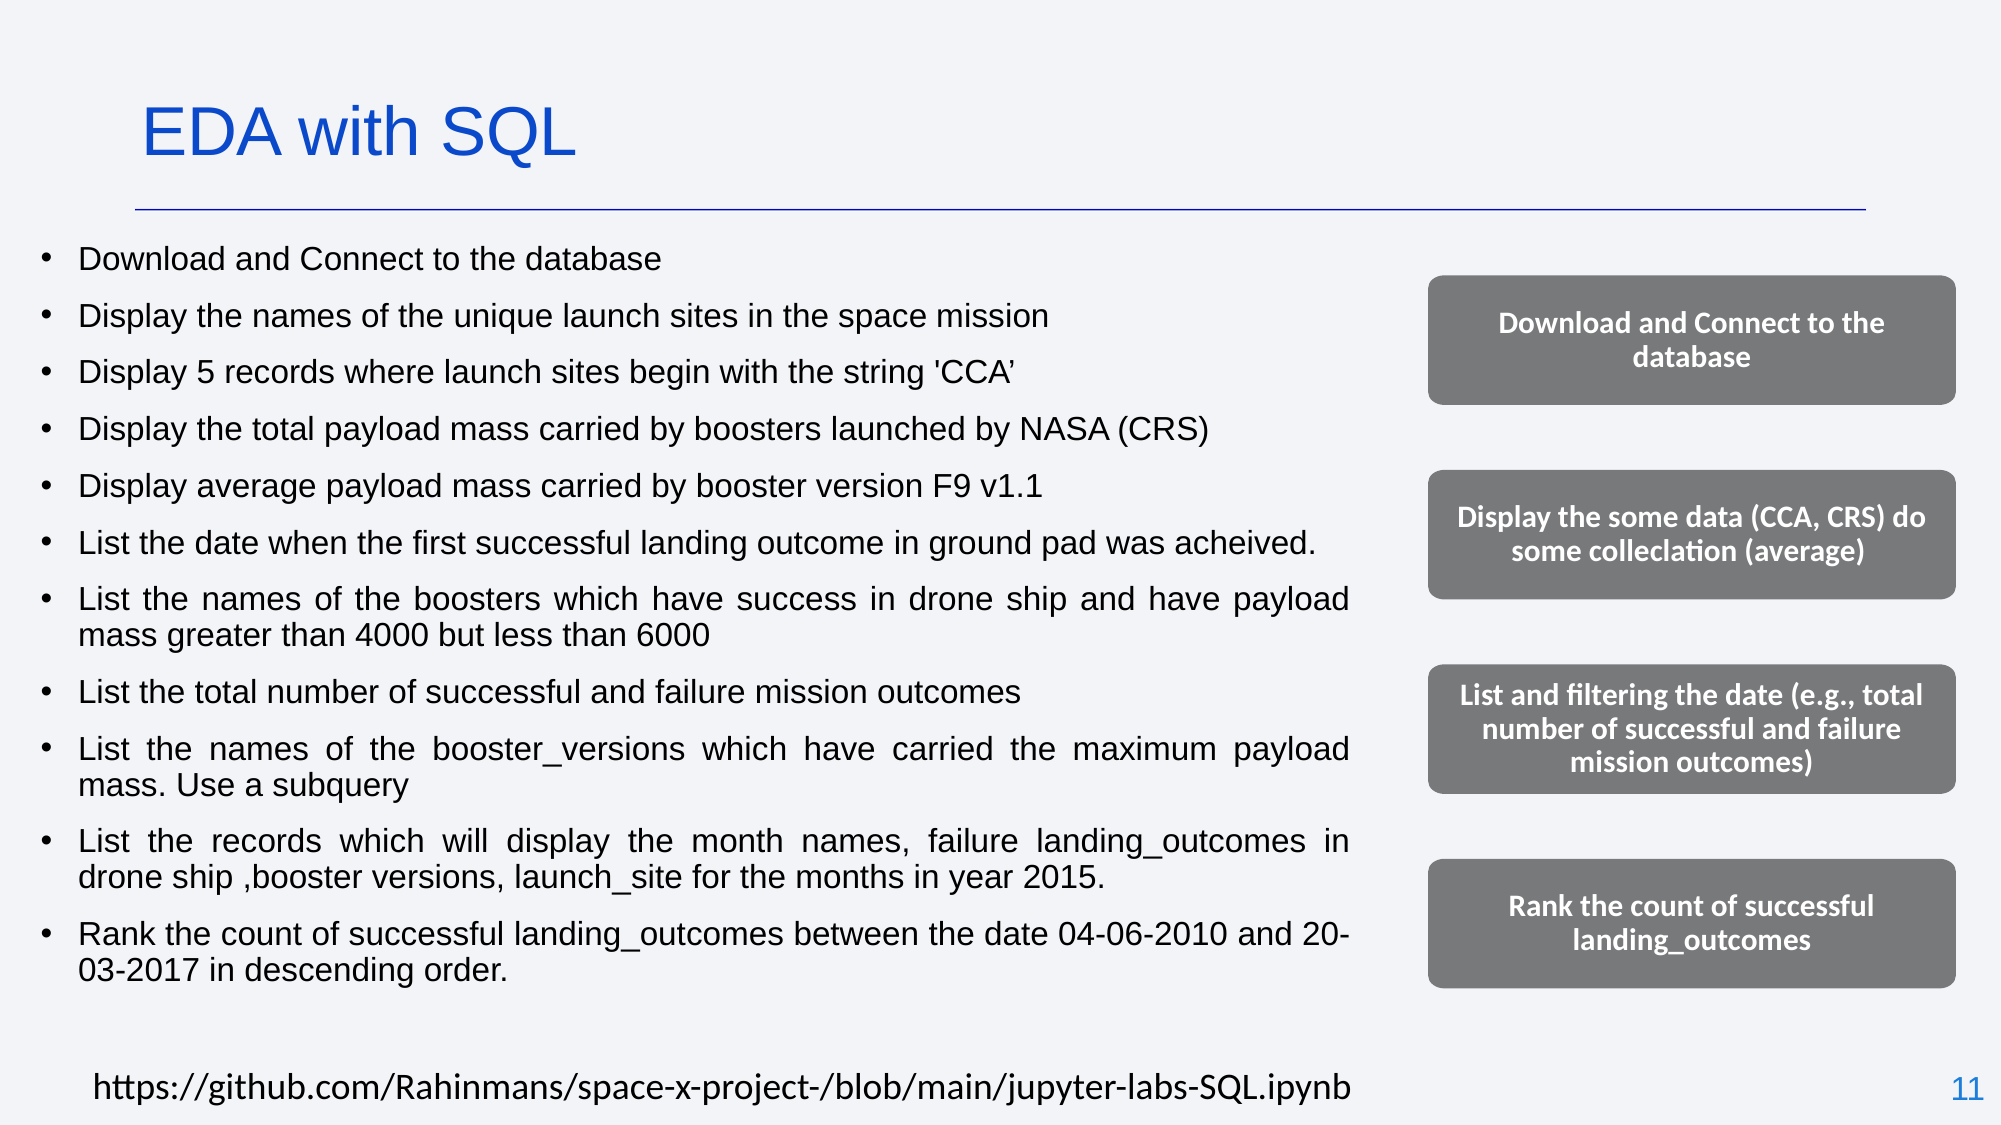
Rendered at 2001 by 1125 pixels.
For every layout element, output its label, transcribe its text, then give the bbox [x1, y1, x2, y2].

text_box https://github.com/Rahinmans/space-x-project-/blob/main/jupyter-labs-SQL.ipynb [77, 1054, 1402, 1125]
slide_number ‹#› [1550, 1054, 2000, 1120]
picture [0, 0, 2001, 1125]
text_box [1427, 275, 1957, 989]
list Download and Connect to the database Display the names of the unique launch sites in the space mission Display 5 records where launch sites begin with the string 'CCA’ Display the total payload mass carried by boosters launched by NASA (CRS) Display average payload mass carried by booster version F9 v1.1 List the date when the first successful landing outcome in ground pad was acheived. List the names of the boosters which have success in drone ship and have payload mass greater than 4000 but less than 6000 List the total number of successful and failure mission outcomes List the names of the booster_versions which have carried the maximum payload mass. Use a subquery List the records which will display the month names, failure landing_outcomes in drone ship ,booster versions, launch_site for the months in year 2015. Rank the count of successful landing_outcomes between the date 04-06-2010 and 20-03-2017 in descending order. [25, 234, 1368, 948]
text_box EDA with SQL [126, 88, 1852, 179]
